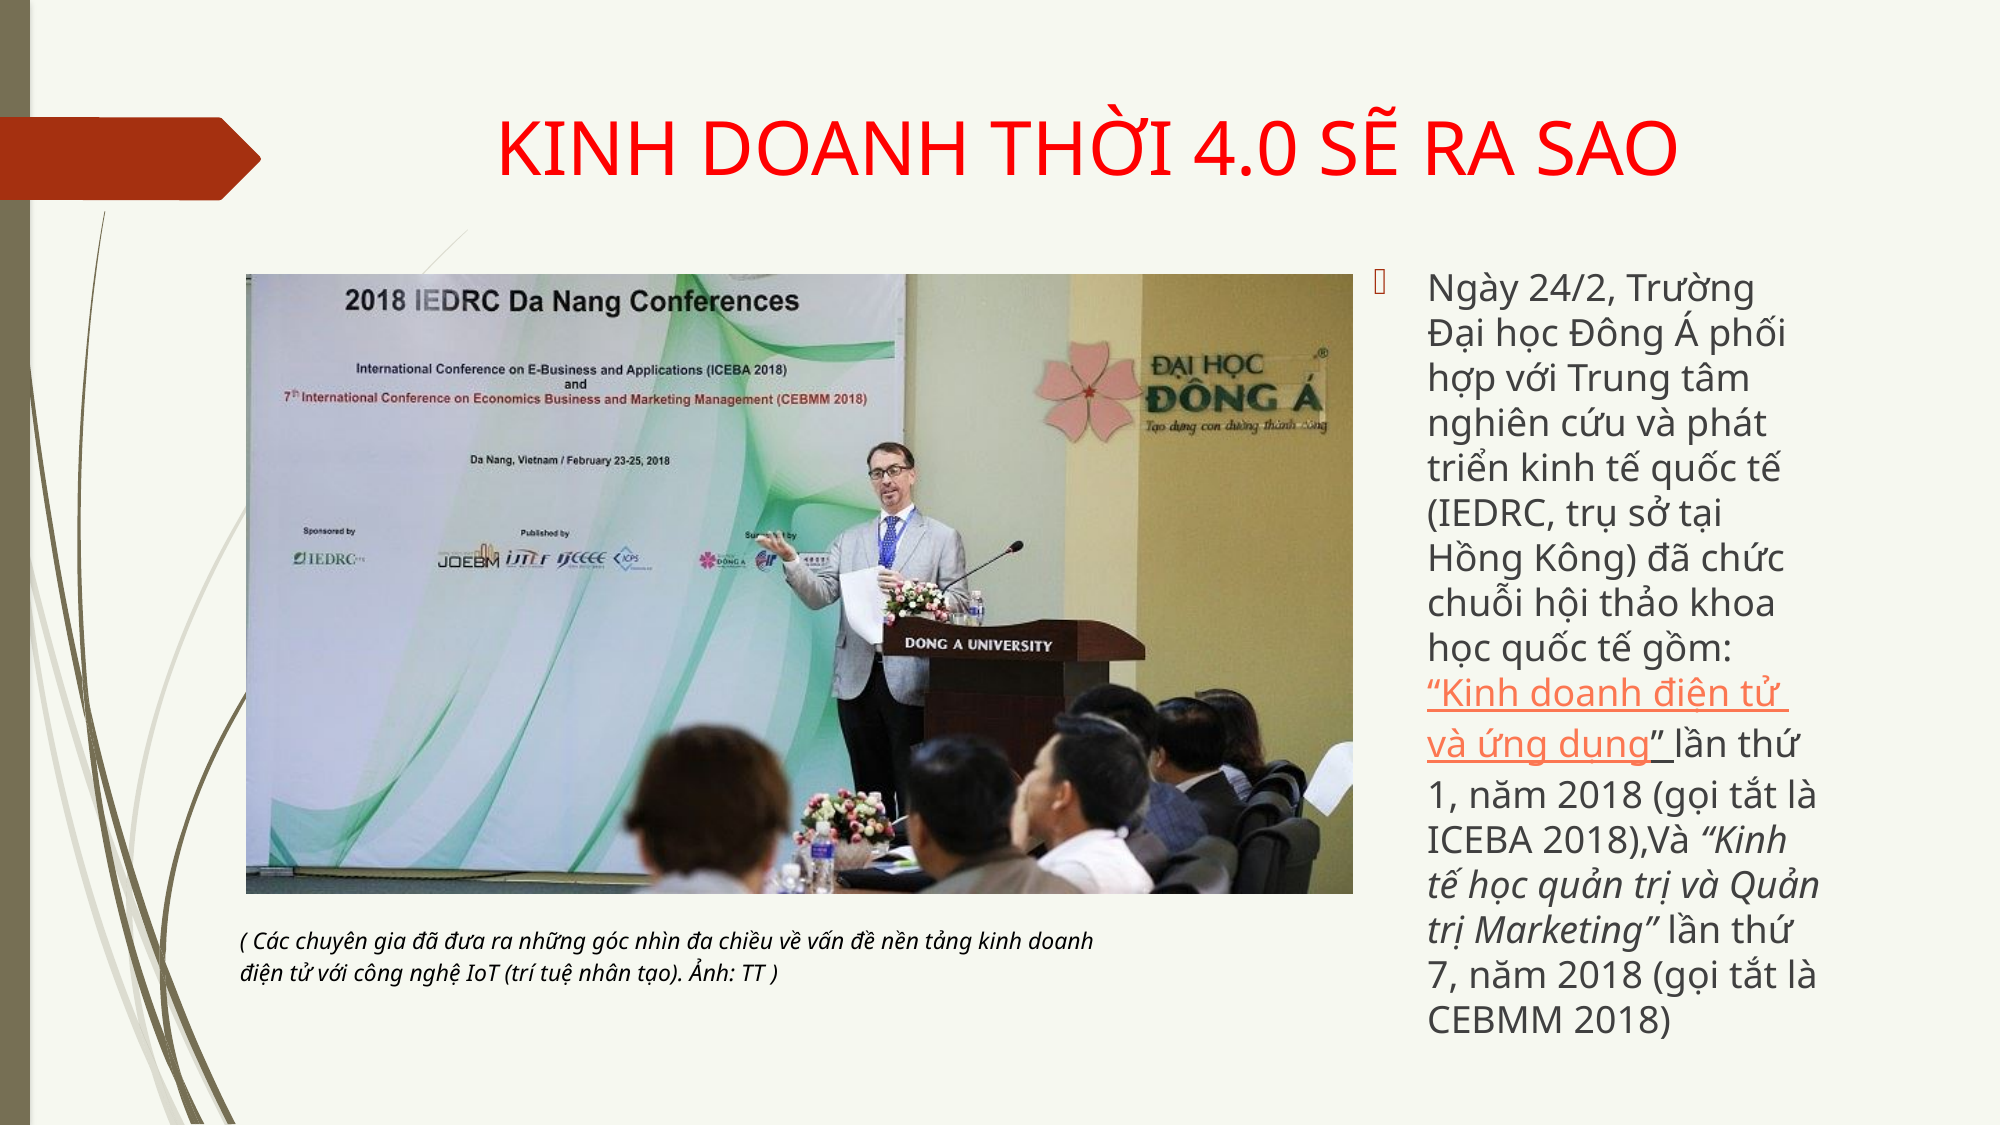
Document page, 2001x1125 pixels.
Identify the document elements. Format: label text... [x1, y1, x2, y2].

title KINH DOANH THỜI 4.0 SẼ RA SAO [324, 93, 1853, 304]
text_box ( Các chuyên gia đã đưa ra những góc nhìn đa chiều về vấn đề nền tảng kinh doanh điện tử với công nghệ IoT (trí tuệ nhân tạo). Ảnh: TT ) [225, 915, 1114, 994]
list Ngày 24/2, Trường Đại học Đông Á phối hợp với Trung tâm nghiên cứu và phát triển kinh tế quốc tế (IEDRC, trụ sở tại Hồng Kông) đã chức chuỗi hội thảo khoa học quốc tế gồm: “Kinh doanh điện tử và ứng dụng” lần thứ 1, năm 2018 (gọi tắt là ICEBA 2018),Và “Kinh tế học quản trị và Quản trị Marketing” lần thứ 7, năm 2018 (gọi tắt là CEBMM 2018) [1358, 256, 1839, 1068]
picture [246, 274, 1353, 894]
